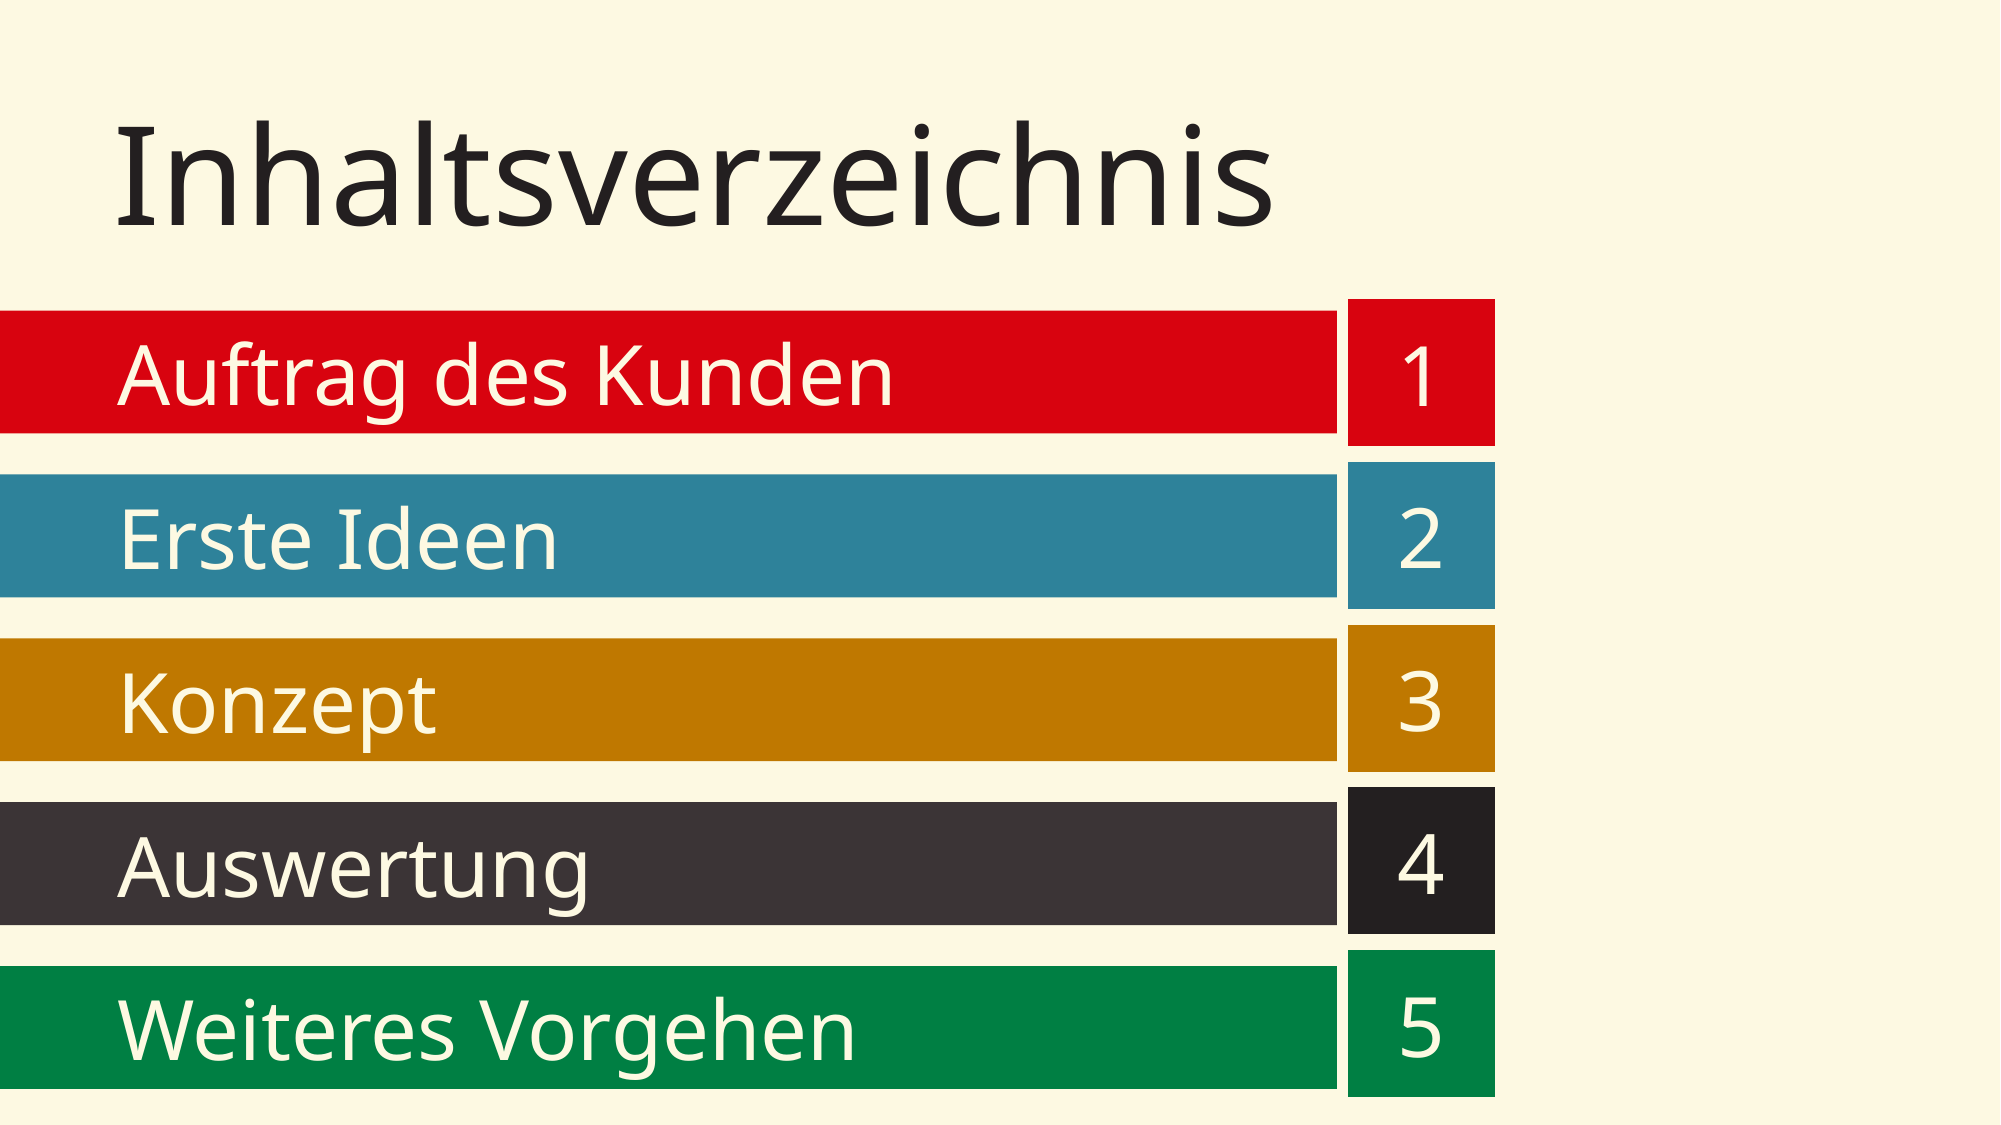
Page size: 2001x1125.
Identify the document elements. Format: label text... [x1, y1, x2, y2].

list 5 [1337, 940, 1505, 1108]
list 1 [1337, 289, 1505, 454]
list Weiteres Vorgehen [0, 966, 1337, 1089]
list Erste Ideen [0, 474, 1337, 598]
list 4 [1337, 777, 1505, 942]
list Auswertung [0, 802, 1337, 926]
list Konzept [0, 638, 1337, 762]
title Inhaltsverzeichnis [98, 71, 1537, 290]
list 3 [1337, 614, 1505, 779]
list 2 [1337, 452, 1505, 617]
list Auftrag des Kunden [0, 310, 1337, 434]
